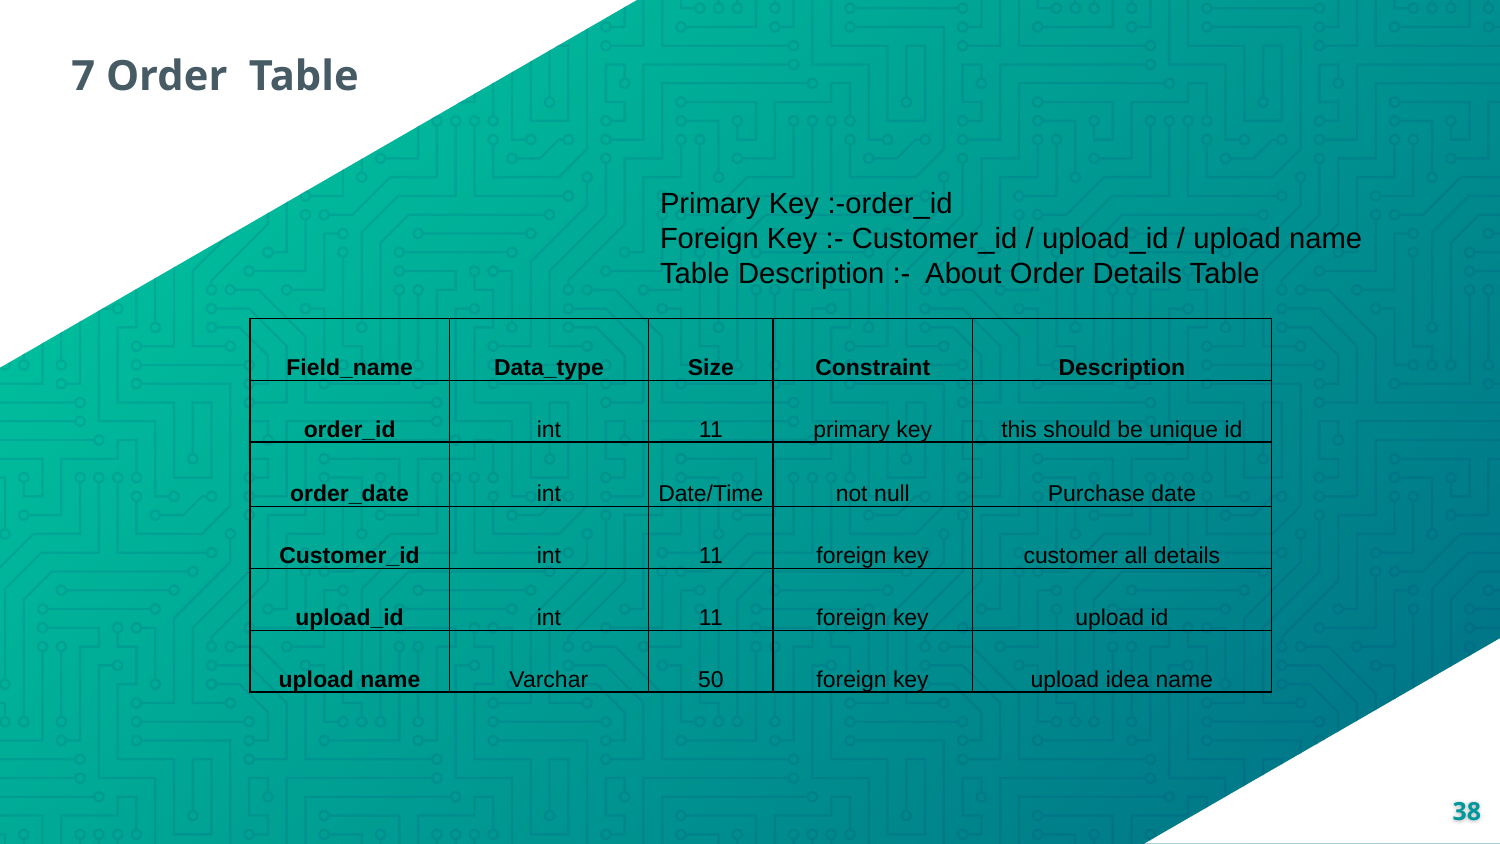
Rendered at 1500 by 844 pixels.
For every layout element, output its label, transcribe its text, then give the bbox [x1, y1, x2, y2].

table_cell 11 [649, 507, 772, 568]
table_cell Customer_id [251, 507, 449, 568]
table_cell Purchase date [973, 443, 1271, 506]
table_cell primary key [774, 381, 972, 441]
table_header Description [973, 319, 1271, 380]
table_cell 11 [649, 381, 772, 441]
table_cell int [450, 507, 648, 568]
table_cell int [450, 443, 648, 506]
table_cell customer all details [973, 507, 1271, 568]
table_cell upload_id [251, 569, 449, 630]
table_cell upload id [973, 569, 1271, 630]
table_cell not null [774, 443, 972, 506]
table_header Size [649, 319, 772, 380]
text_box Primary Key :-order_id Foreign Key :- Customer_id / upload_id / upload name Table Description :- About Order Details Table [645, 177, 1453, 297]
table_cell Varchar [450, 631, 648, 691]
table_header Data_type [450, 319, 648, 380]
table_cell 50 [649, 631, 772, 691]
table_cell foreign key [774, 631, 972, 691]
table_cell upload idea name [973, 631, 1271, 691]
slide_number 38 [1391, 779, 1482, 844]
table_cell int [450, 381, 648, 441]
table_cell foreign key [774, 507, 972, 568]
text_box 7 Order Table [56, 41, 520, 107]
table_header Field_name [251, 319, 449, 380]
table_cell Date/Time [649, 443, 772, 506]
table_cell 11 [649, 569, 772, 630]
table_cell int [450, 569, 648, 630]
table_header Constraint [774, 319, 972, 380]
table_cell order_id [251, 381, 449, 441]
table_cell this should be unique id [973, 381, 1271, 441]
table_cell order_date [251, 443, 449, 506]
table_cell foreign key [774, 569, 972, 630]
table_cell upload name [251, 631, 449, 691]
